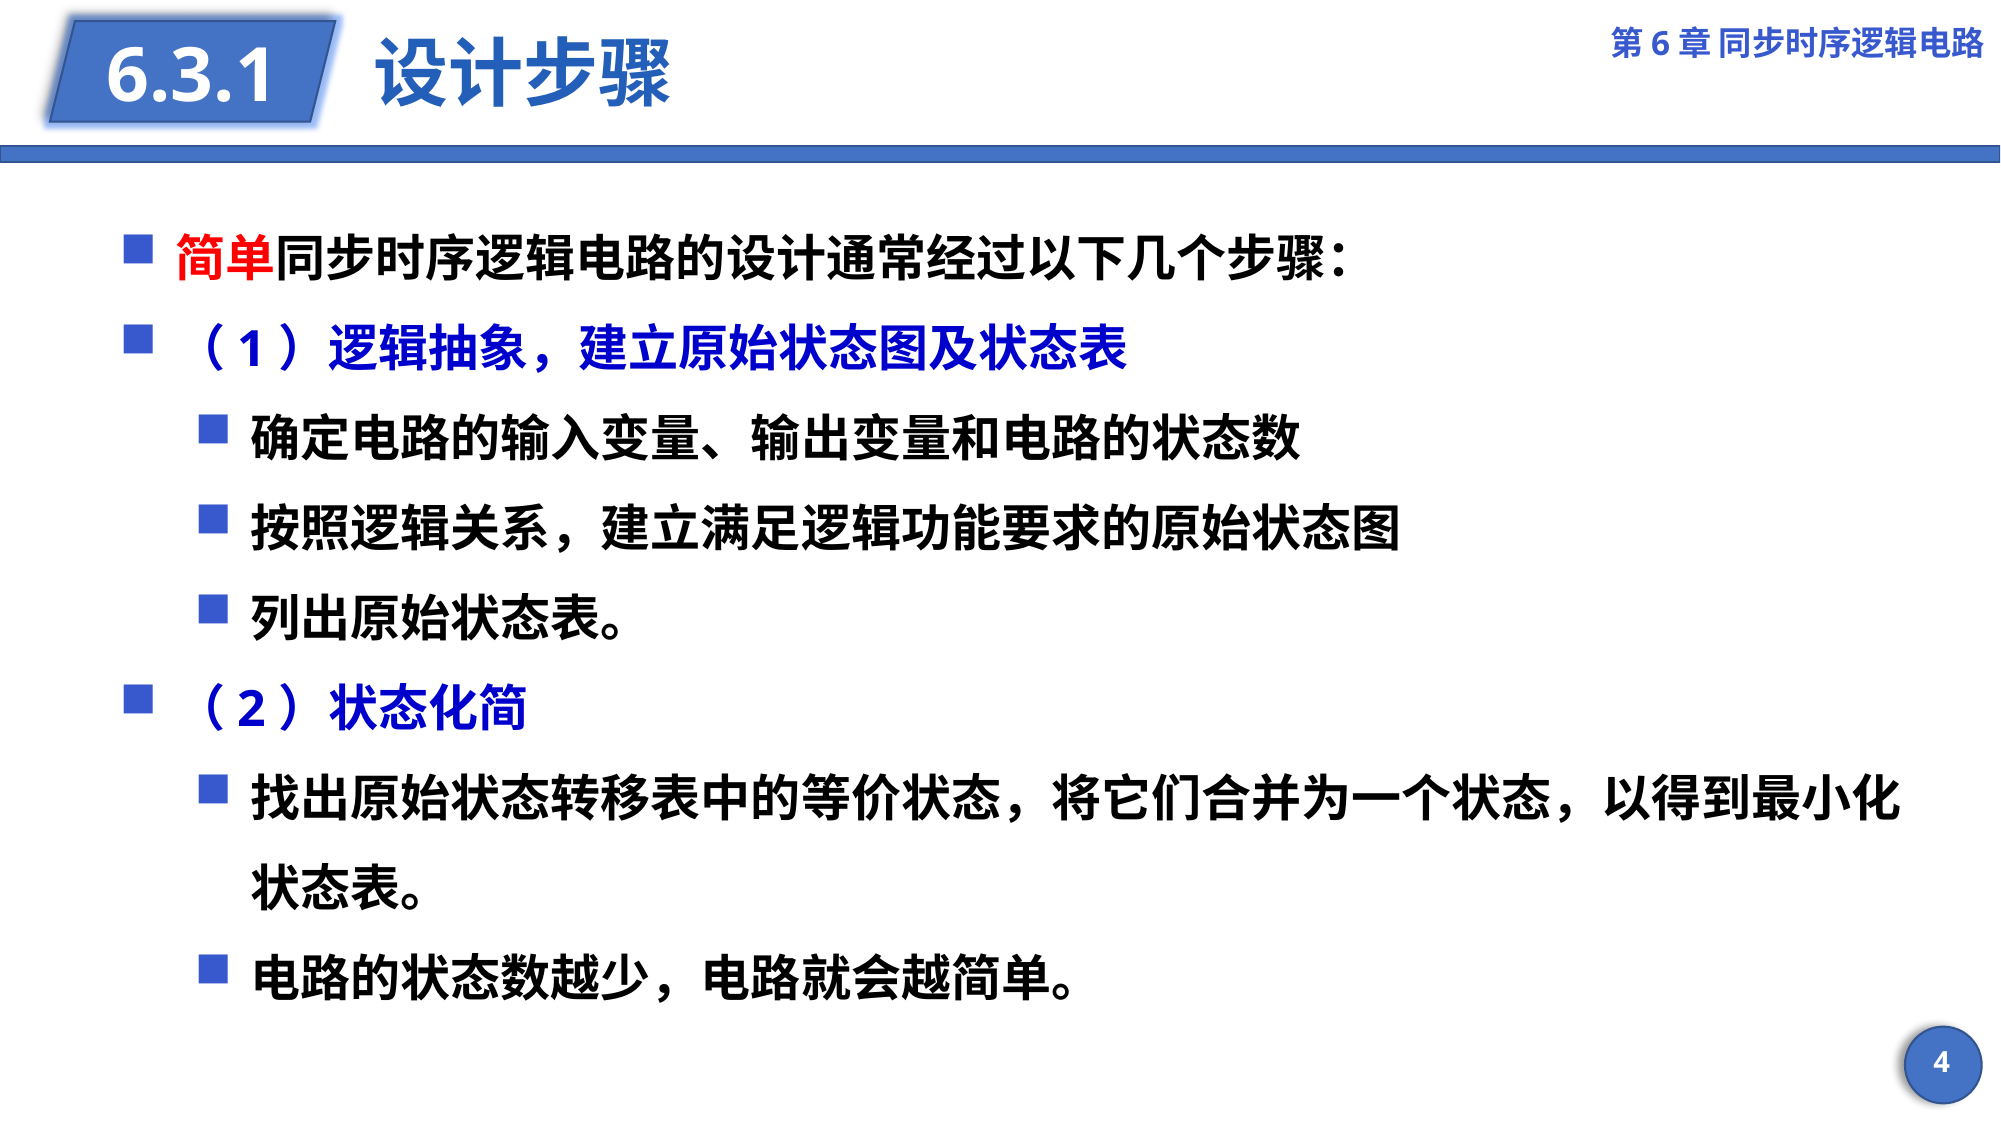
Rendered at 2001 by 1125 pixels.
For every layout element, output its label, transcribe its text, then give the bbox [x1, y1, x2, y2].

slide_number 4 [1895, 1033, 1989, 1094]
footer 第6章 同步时序逻辑电路 [1581, 0, 2000, 84]
title 设计步骤 [358, 16, 1391, 137]
text_box 6.3.1 [48, 20, 337, 123]
text_box 简单同步时序逻辑电路的设计通常经过以下几个步骤： （1）逻辑抽象，建立原始状态图及状态表 确定电路的输入变量、输出变量和电路的状态数 按照逻辑关系，建立满足逻辑功能要求的原始状态图 列出原始状态表。 （2）状态化简 找出原始状态转移表中的等价状态，将它们合并为一个状态，以得到最小化状态表。 电路的状态数越少，电路就会越简单。 [104, 188, 1921, 1014]
